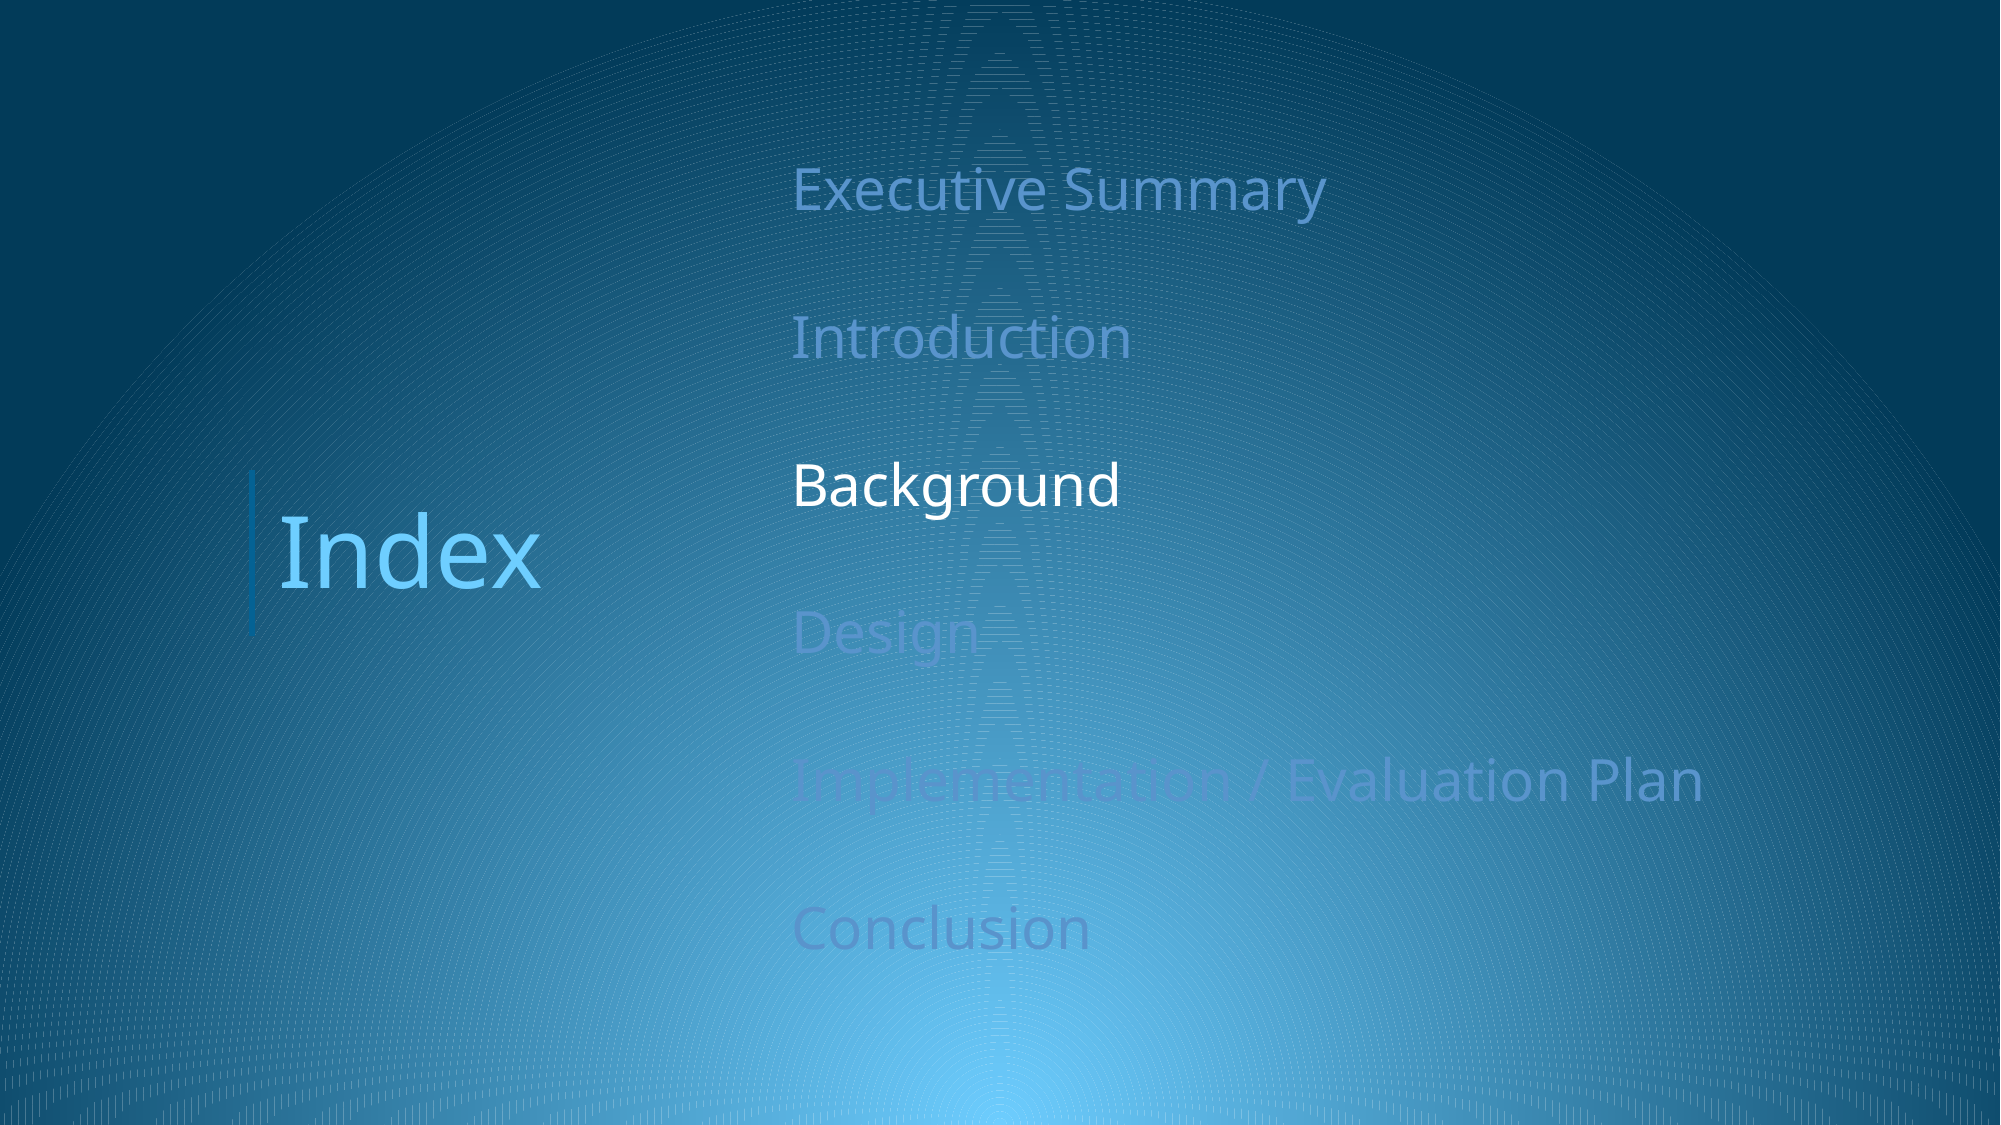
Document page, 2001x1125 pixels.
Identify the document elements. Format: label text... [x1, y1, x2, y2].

text_box Introduction [785, 293, 1867, 369]
text_box Design [785, 589, 1867, 665]
text_box Executive Summary [785, 146, 1867, 222]
text_box Implementation / Evaluation Plan [785, 737, 1867, 813]
text_box [0, 0, 2000, 1125]
text_box Conclusion [785, 884, 1867, 960]
text_box Background [785, 441, 1867, 517]
text_box Index [278, 494, 605, 613]
slide_number 9 [1845, 1042, 1940, 1103]
